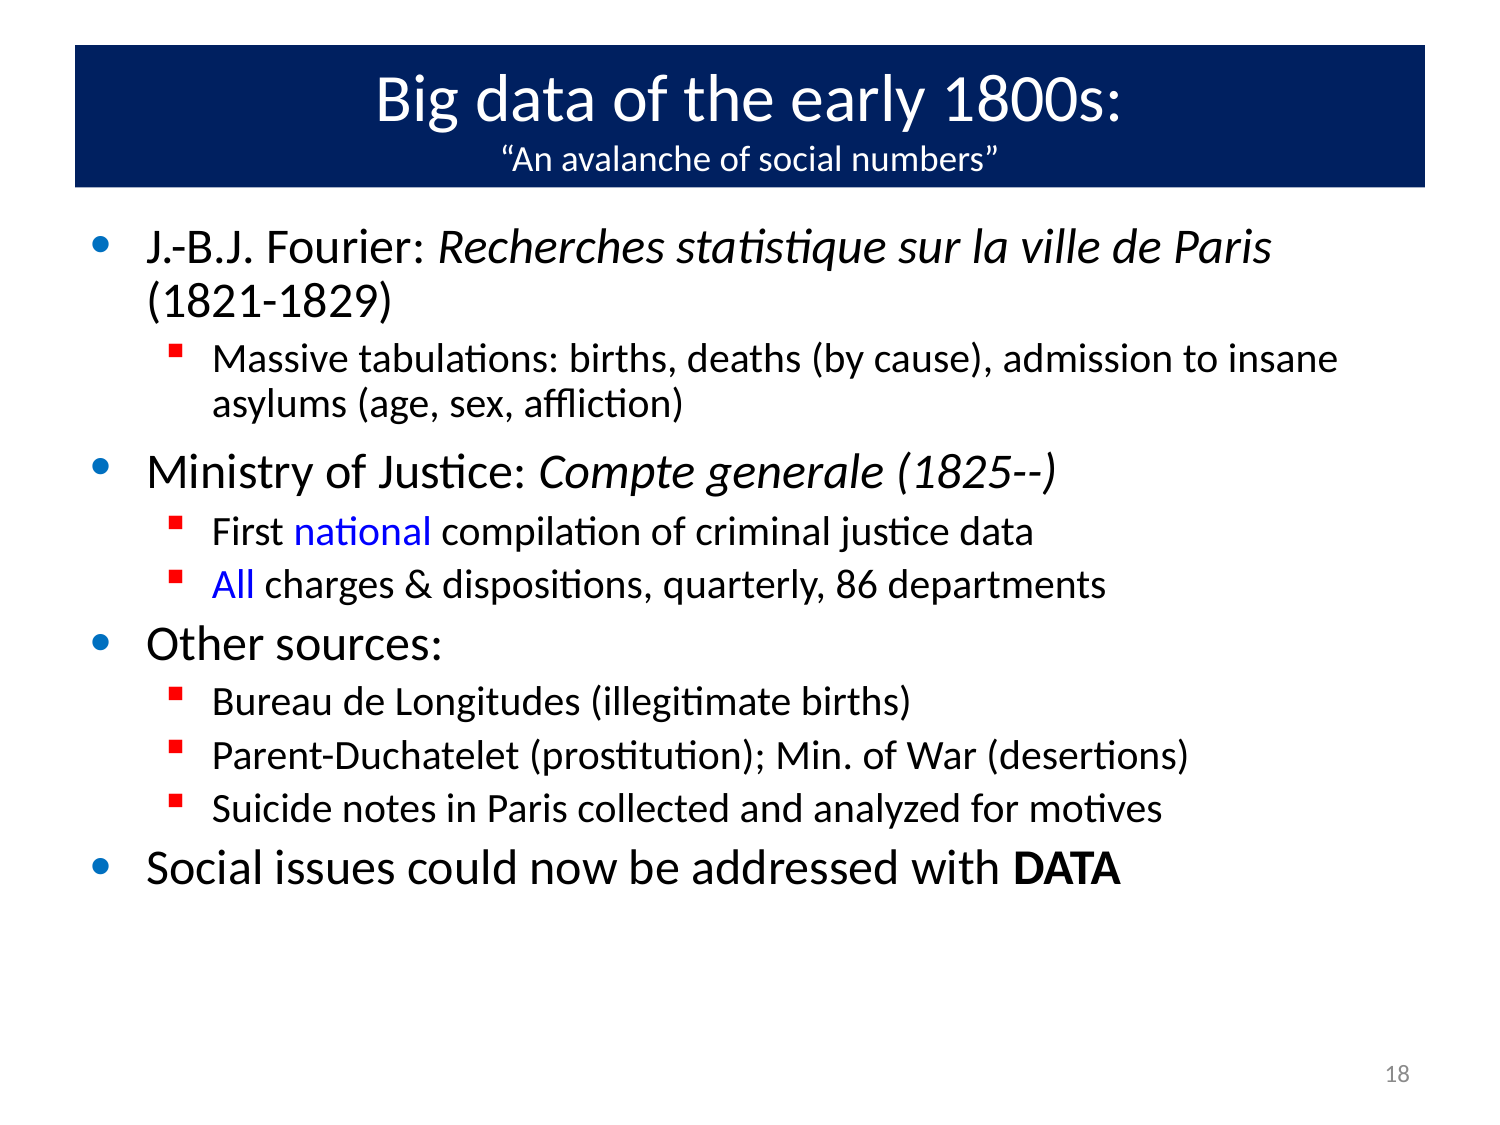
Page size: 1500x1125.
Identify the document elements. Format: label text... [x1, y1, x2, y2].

list J.-B.J. Fourier: Recherches statistique sur la ville de Paris (1821-1829) Massive tabulations: births, deaths (by cause), admission to insane asylums (age, sex, affliction) Ministry of Justice: Compte generale (1825--) First national compilation of criminal justice data All charges & dispositions, quarterly, 86 departments Other sources: Bureau de Longitudes (illegitimate births) Parent-Duchatelet (prostitution); Min. of War (desertions) Suicide notes in Paris collected and analyzed for motives Social issues could now be addressed with DATA [75, 212, 1425, 1063]
title Big data of the early 1800s: “An avalanche of social numbers” [75, 45, 1425, 188]
slide_number 18 [1074, 1042, 1425, 1103]
